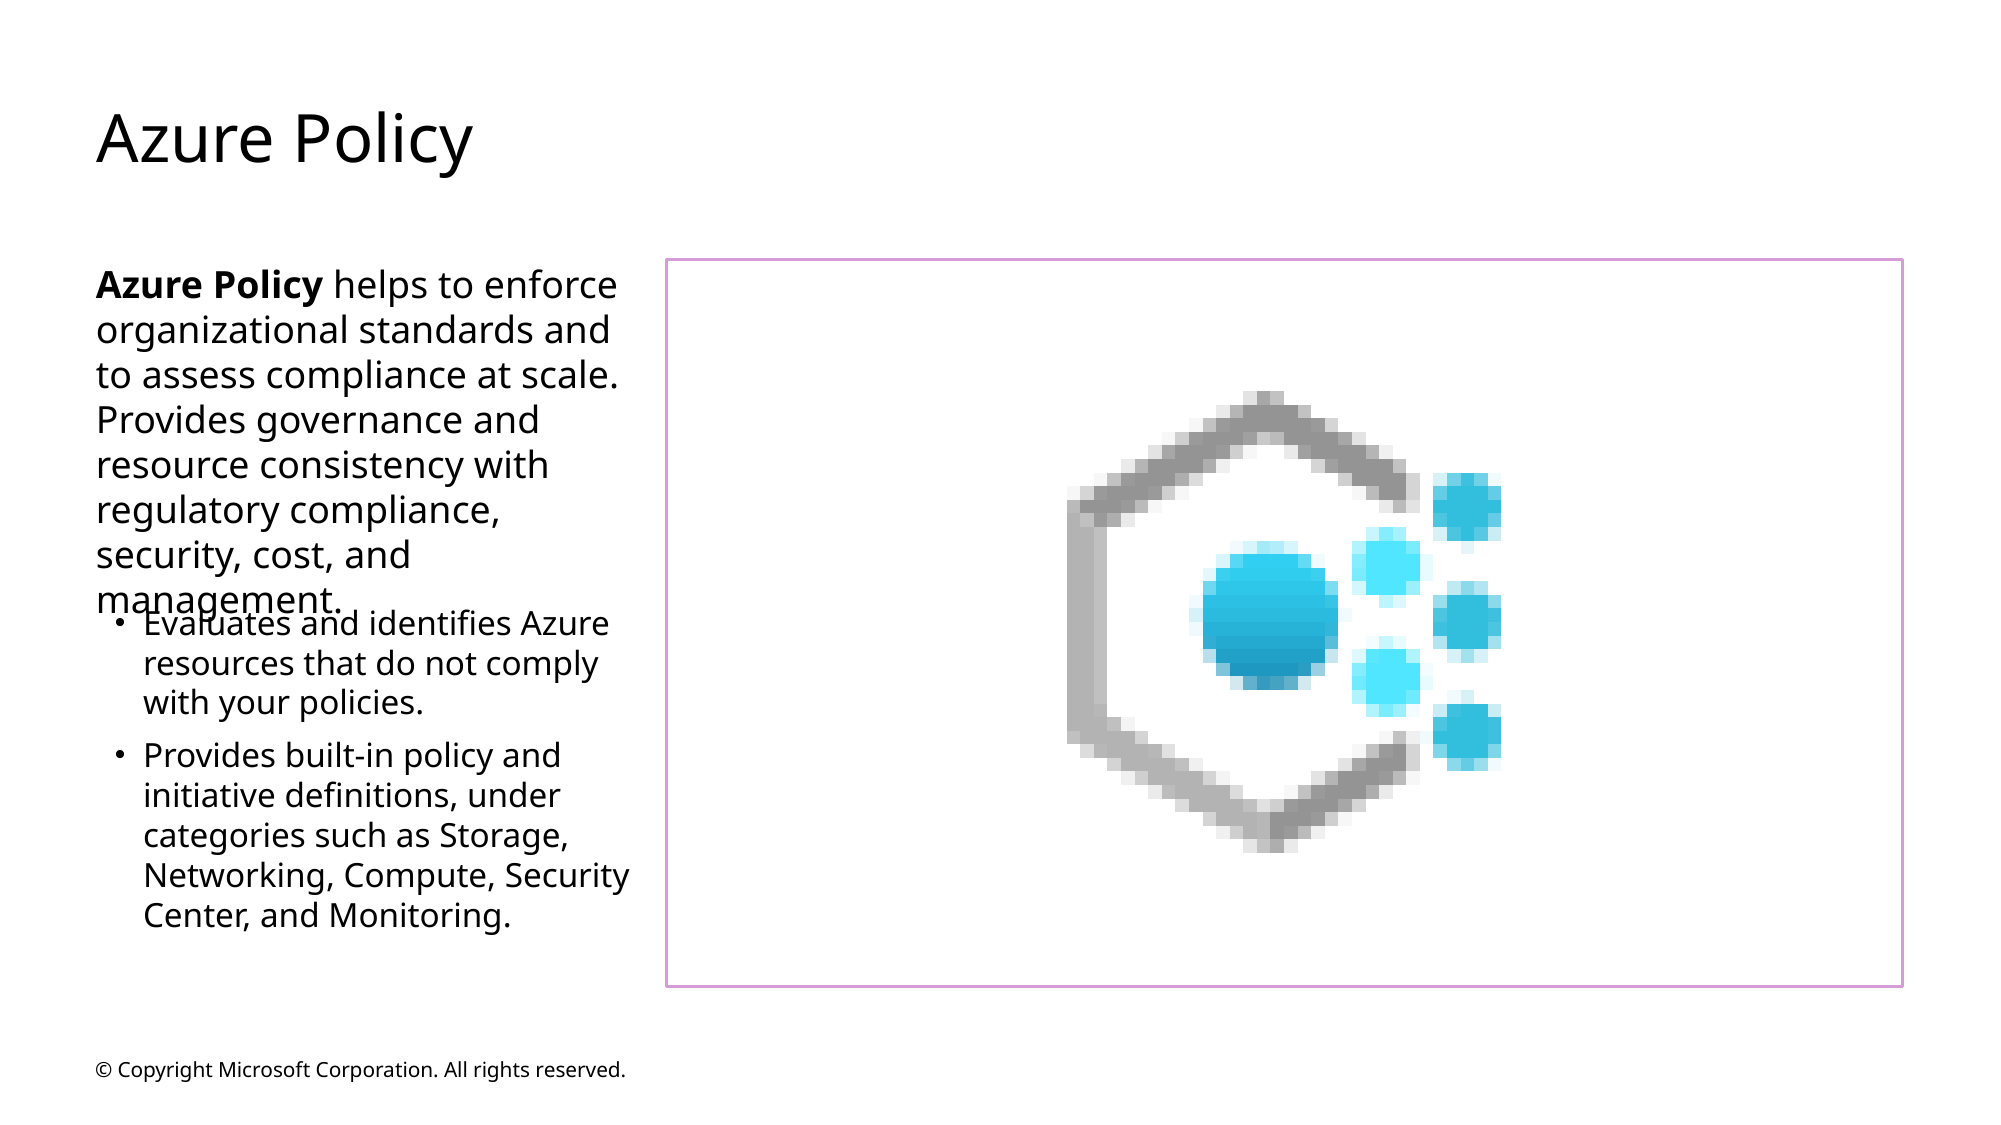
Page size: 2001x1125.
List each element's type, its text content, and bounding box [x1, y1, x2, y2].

list Evaluates and identifies Azure resources that do not comply with your policies. Provides built-in policy and initiative definitions, under categories such as Storage, Networking, Compute, Security Center, and Monitoring. [96, 601, 634, 938]
list Azure Policy helps to enforce organizational standards and to assess compliance at scale. Provides governance and resource consistency with regulatory compliance, security, cost, and management. [95, 261, 630, 580]
footer © Copyright Microsoft Corporation. All rights reserved. [95, 1053, 776, 1086]
title Azure Policy [96, 96, 1909, 177]
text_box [666, 259, 1904, 987]
